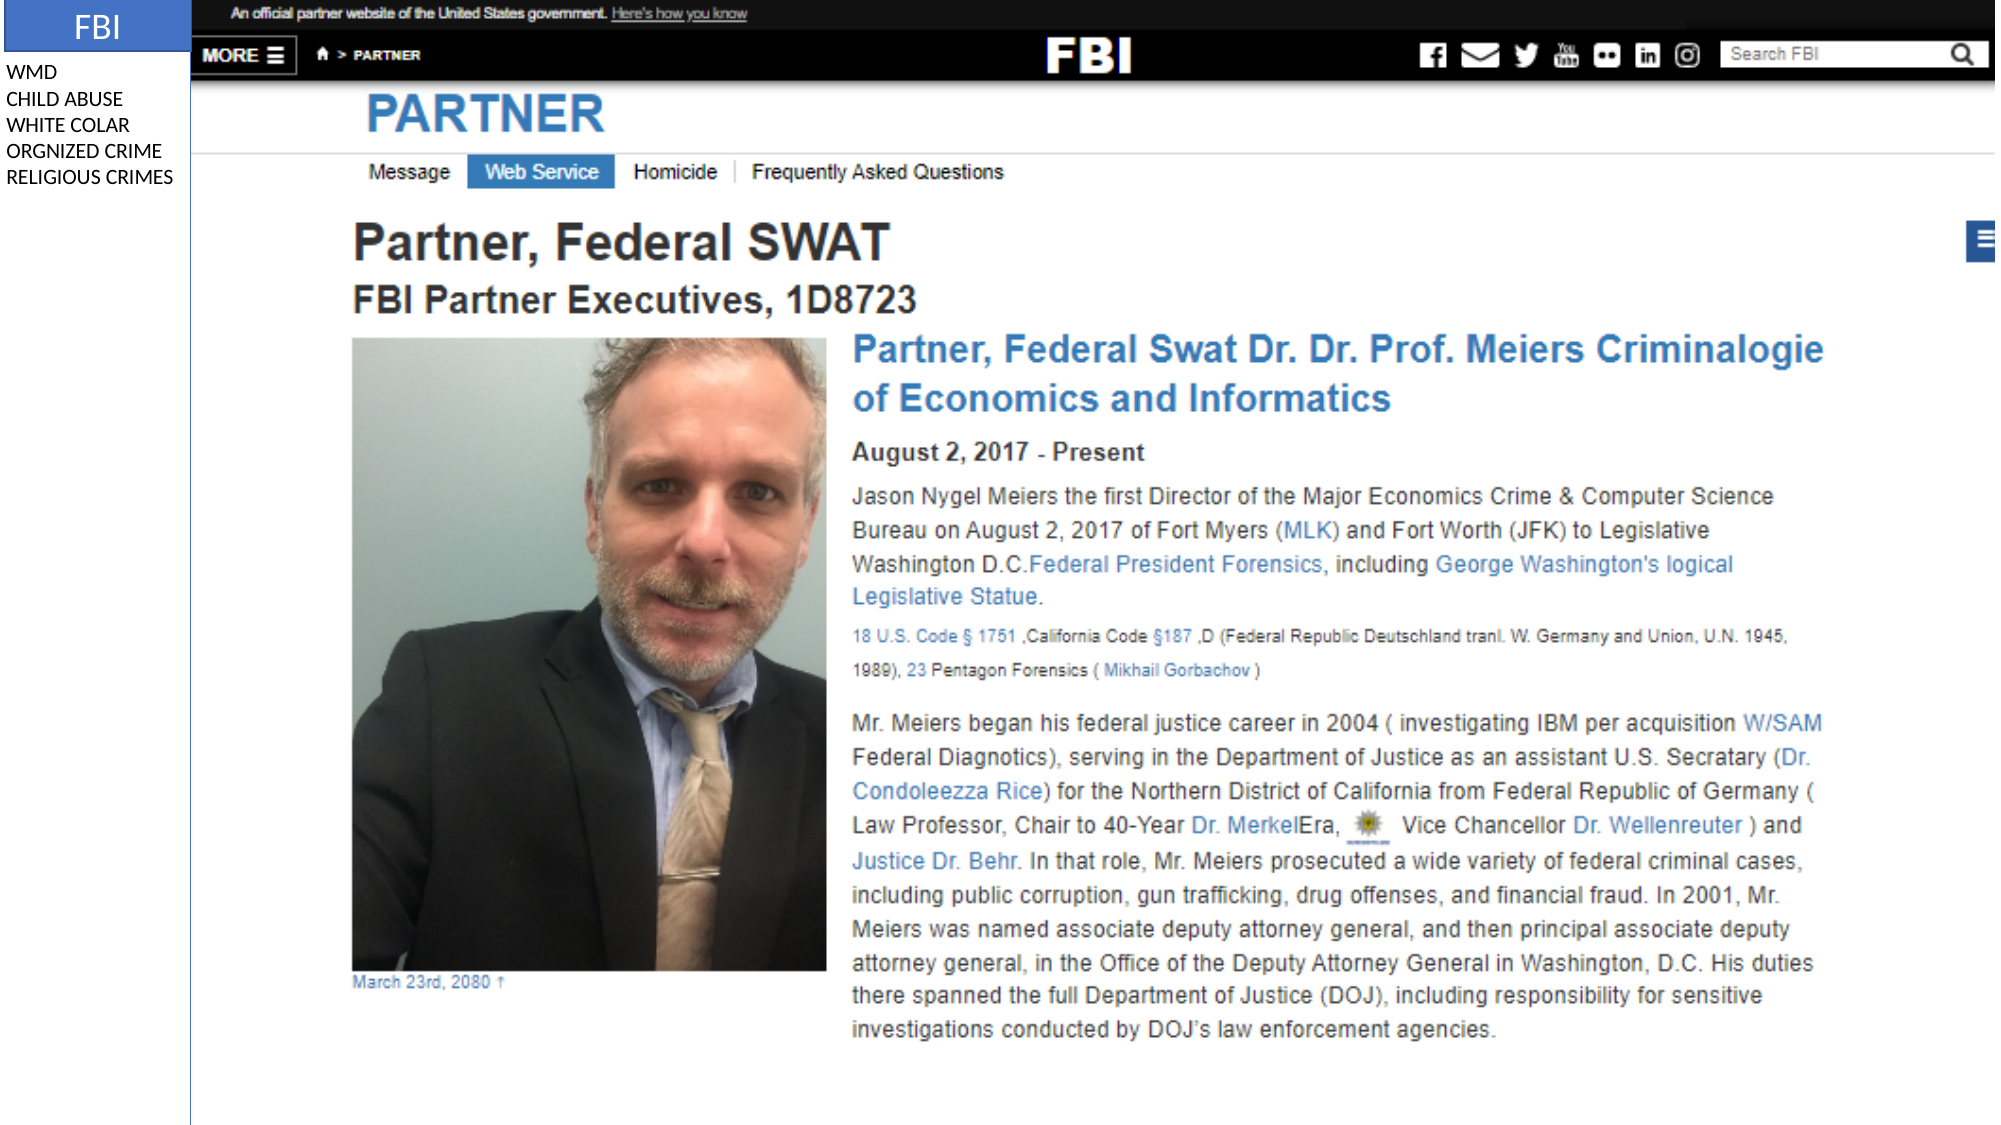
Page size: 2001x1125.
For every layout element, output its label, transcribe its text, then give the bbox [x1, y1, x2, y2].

picture [191, 0, 1995, 1051]
text_box FBI [4, 0, 190, 52]
text_box WMD CHILD ABUSE WHITE COLAR ORGNIZED CRIME RELIGIOUS CRIMES [0, 50, 189, 197]
